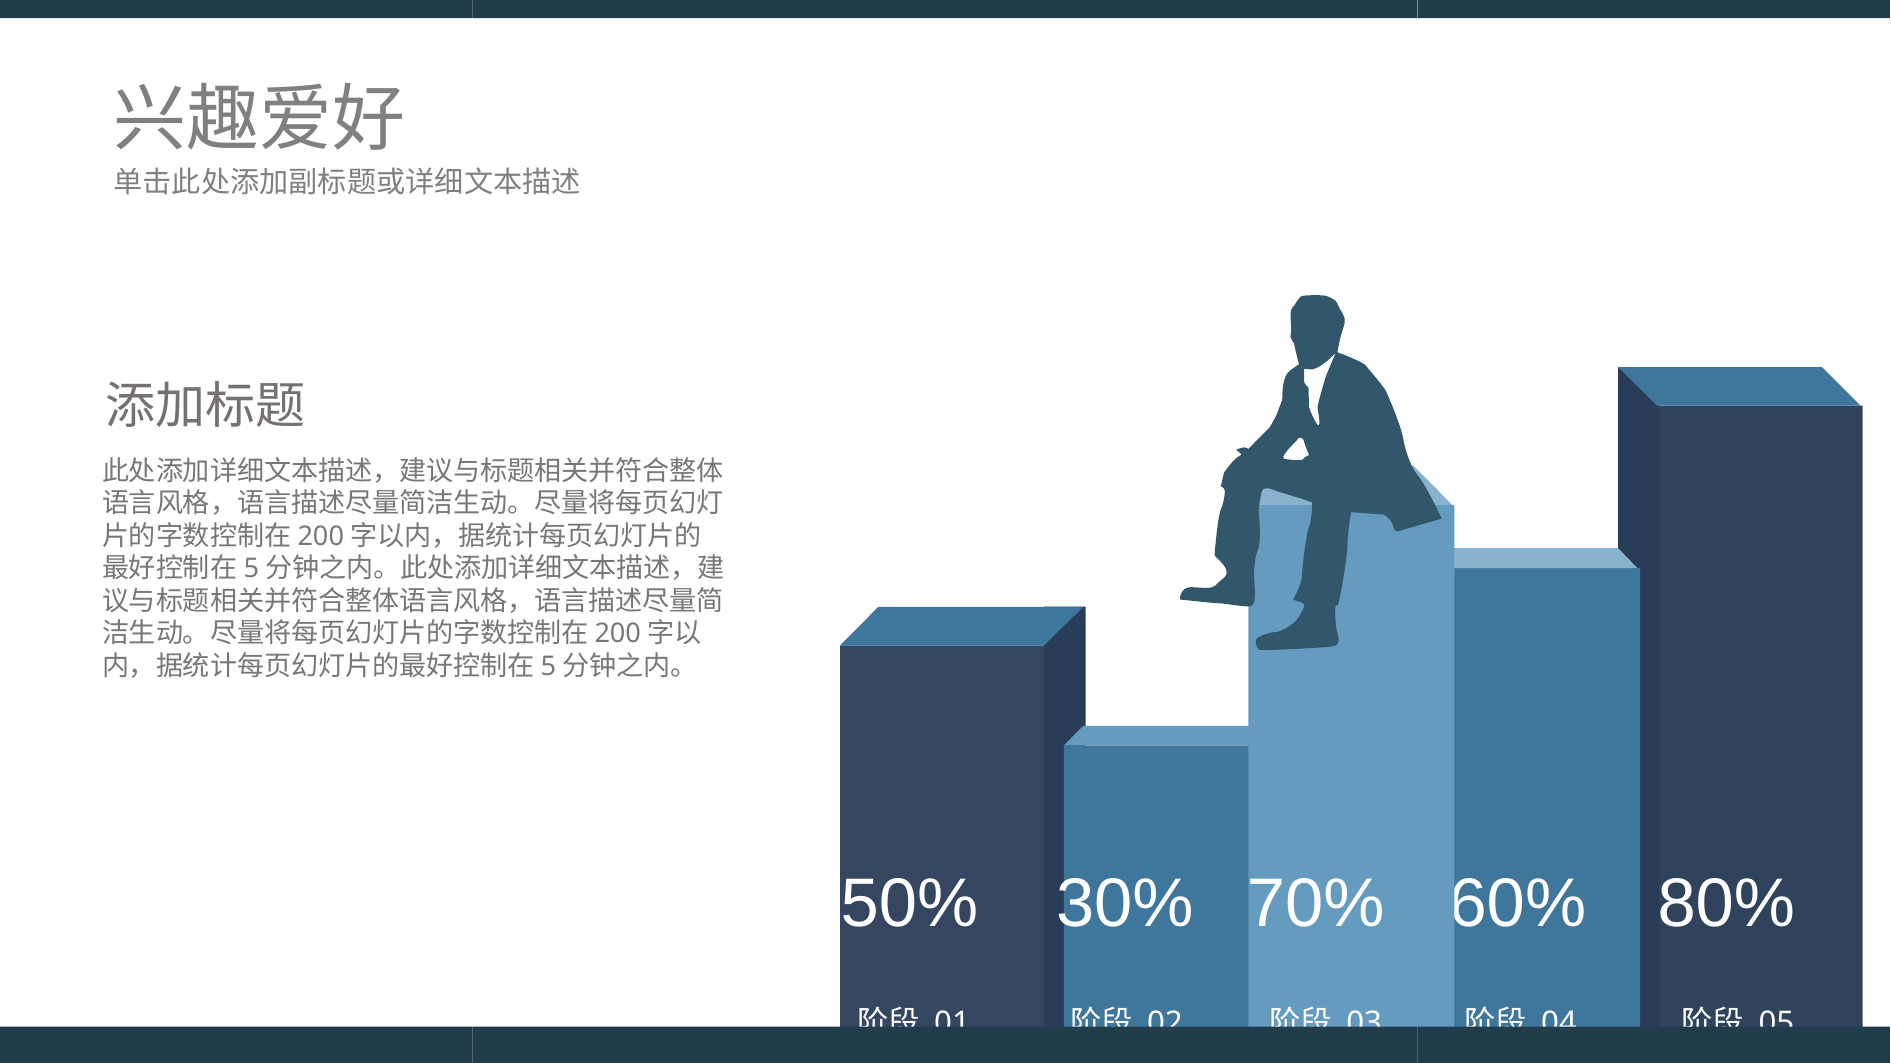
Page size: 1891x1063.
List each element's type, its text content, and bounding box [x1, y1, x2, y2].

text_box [0, 0, 1891, 19]
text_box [1063, 725, 1174, 1024]
text_box 兴趣爱好 [94, 77, 1796, 153]
text_box 添加标题 [59, 366, 352, 442]
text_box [0, 1026, 1891, 1063]
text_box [1459, 547, 1641, 1024]
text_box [1617, 366, 1863, 1024]
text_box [1179, 295, 1455, 1024]
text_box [839, 606, 1086, 1024]
text_box 此处添加详细文本描述，建议与标题相关并符合整体语言风格，语言描述尽量简洁生动。尽量将每页幻灯片的字数控制在200字以内，据统计每页幻灯片的最好控制在5分钟之内。此处添加详细文本描述，建议与标题相关并符合整体语言风格，语言描述尽量简洁生动。尽量将每页幻灯片的字数控制在200字以内，据统计每页幻灯片的最好控制在5分钟之内。 [96, 447, 734, 687]
text_box 单击此处添加副标题或详细文本描述 [94, 153, 1796, 217]
